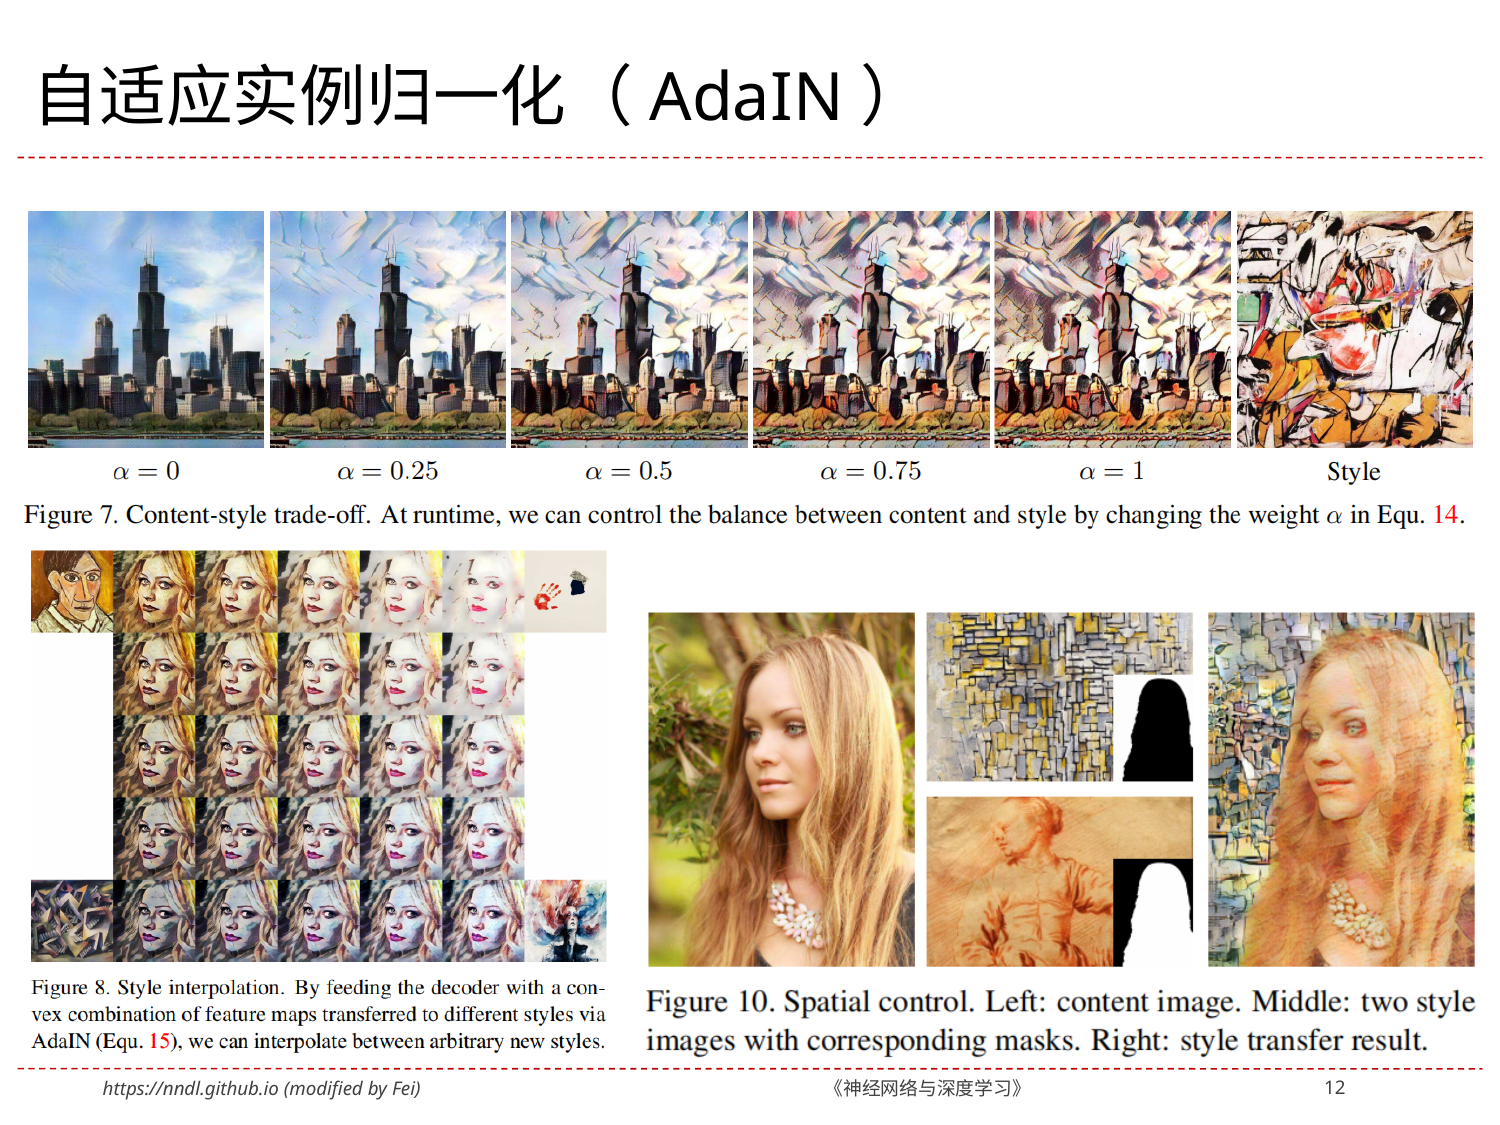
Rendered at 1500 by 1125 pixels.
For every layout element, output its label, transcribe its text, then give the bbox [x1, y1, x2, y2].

title 自适应实例归一化（AdaIN） [17, 24, 1483, 142]
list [17, 202, 1483, 538]
picture [638, 584, 1483, 1063]
picture [17, 537, 634, 1063]
